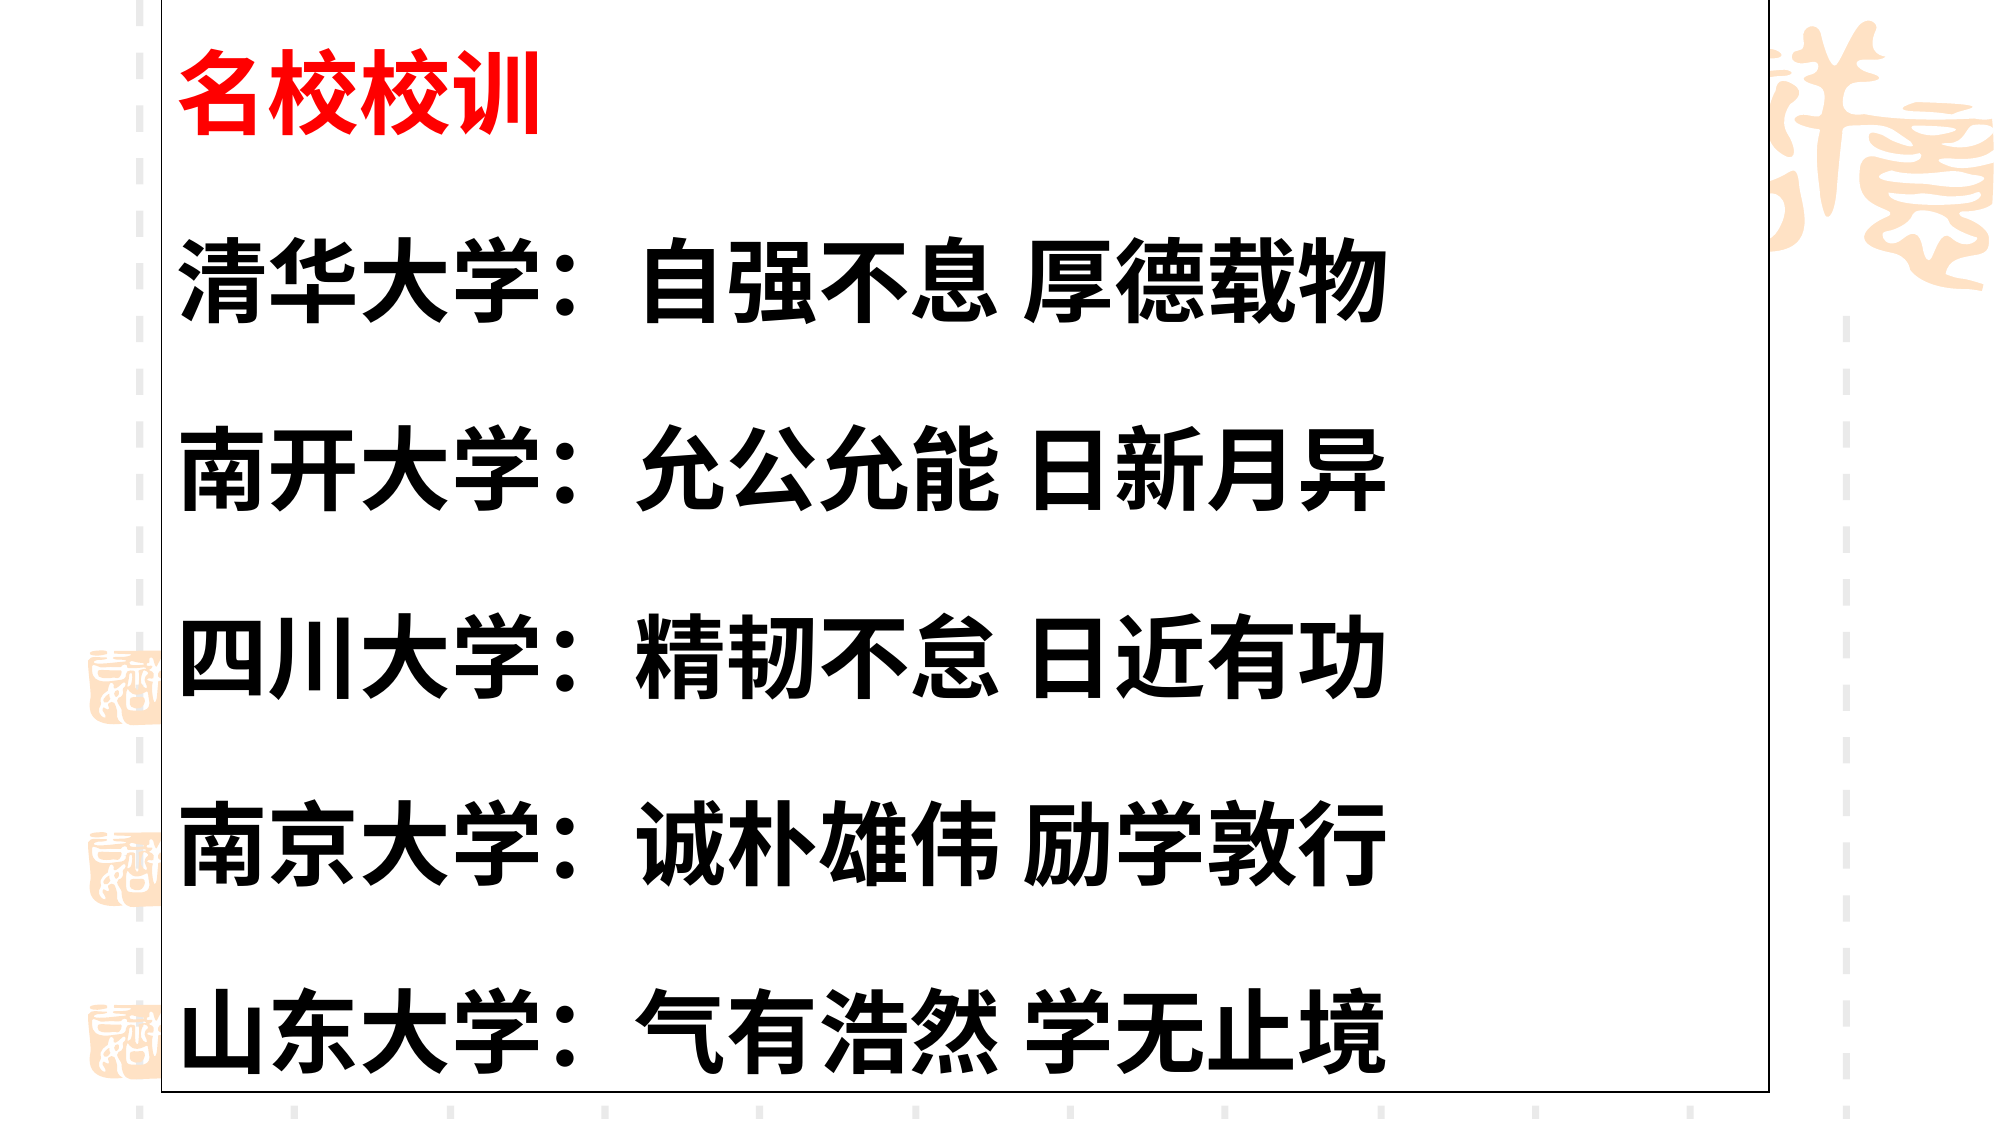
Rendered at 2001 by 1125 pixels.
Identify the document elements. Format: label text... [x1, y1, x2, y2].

text_box 名校校训 清华大学：自强不息 厚德载物 南开大学：允公允能 日新月异 四川大学：精韧不怠 日近有功 南京大学：诚朴雄伟 励学敦行 山东大学：气有浩然 学无止境 [161, 0, 1770, 1092]
